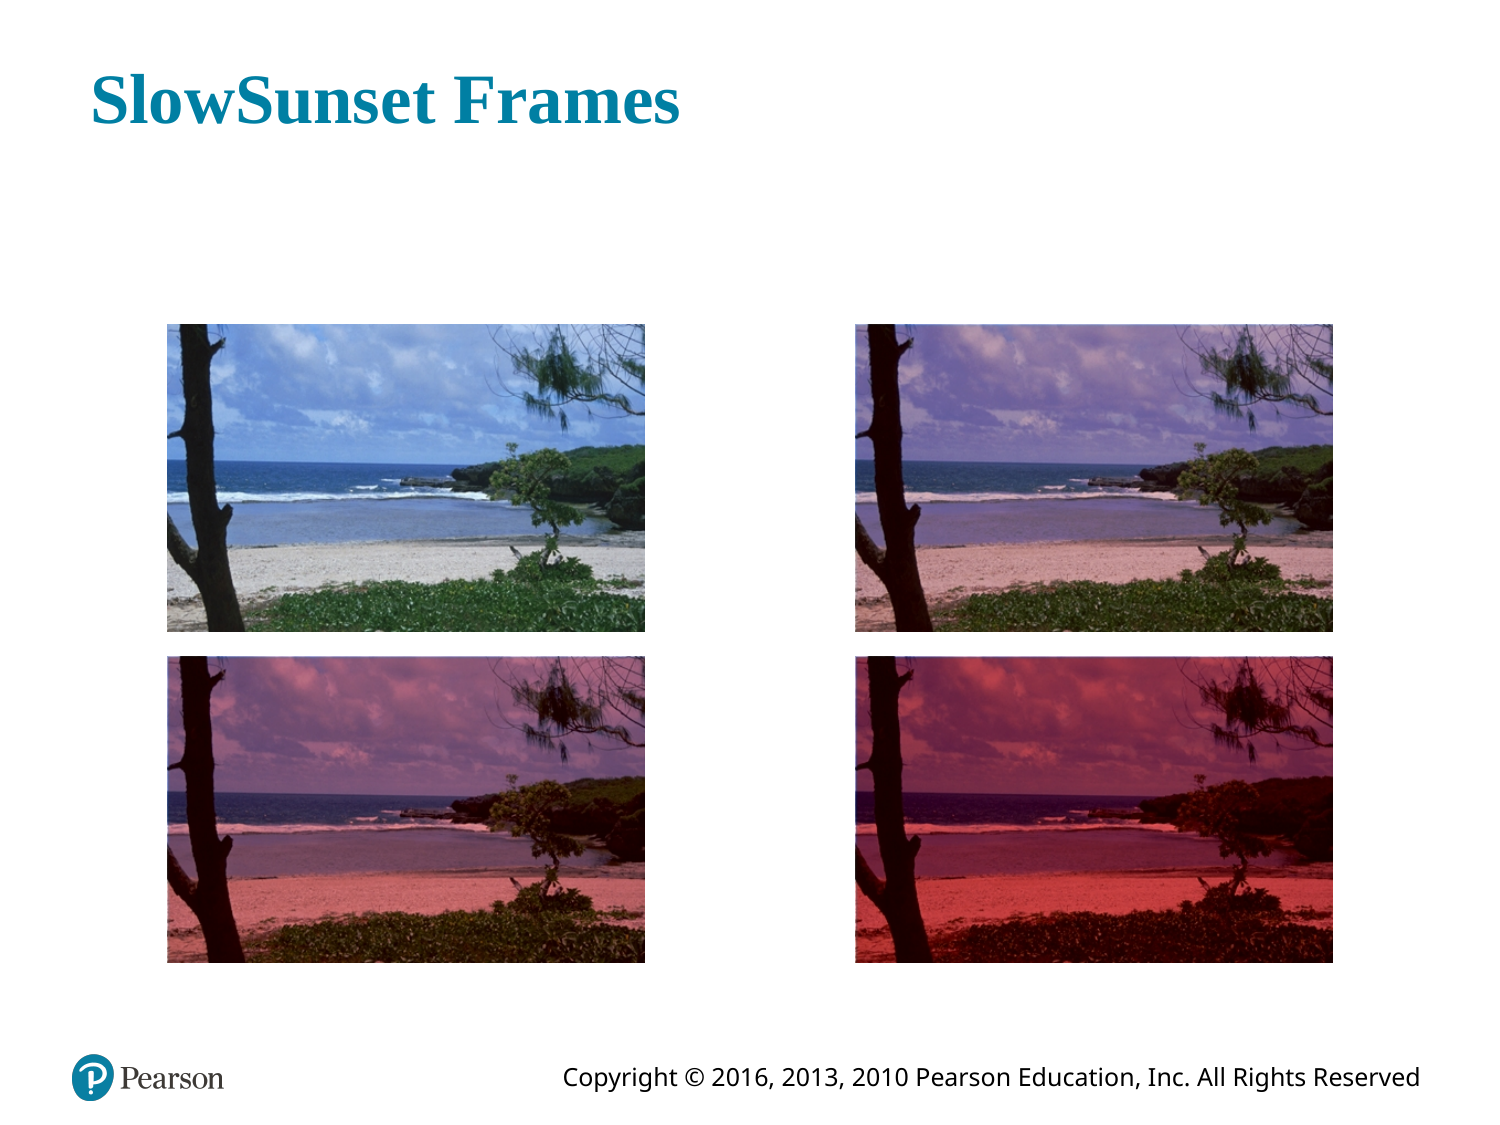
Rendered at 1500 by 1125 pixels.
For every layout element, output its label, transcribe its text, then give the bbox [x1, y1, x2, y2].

picture [167, 655, 646, 963]
picture [72, 1054, 88, 1070]
picture [72, 1087, 83, 1101]
picture [80, 1063, 106, 1088]
picture [167, 324, 646, 632]
title SlowSunset Frames [75, 37, 1425, 256]
picture [854, 324, 1333, 632]
picture [98, 1054, 224, 1101]
picture [854, 655, 1333, 963]
